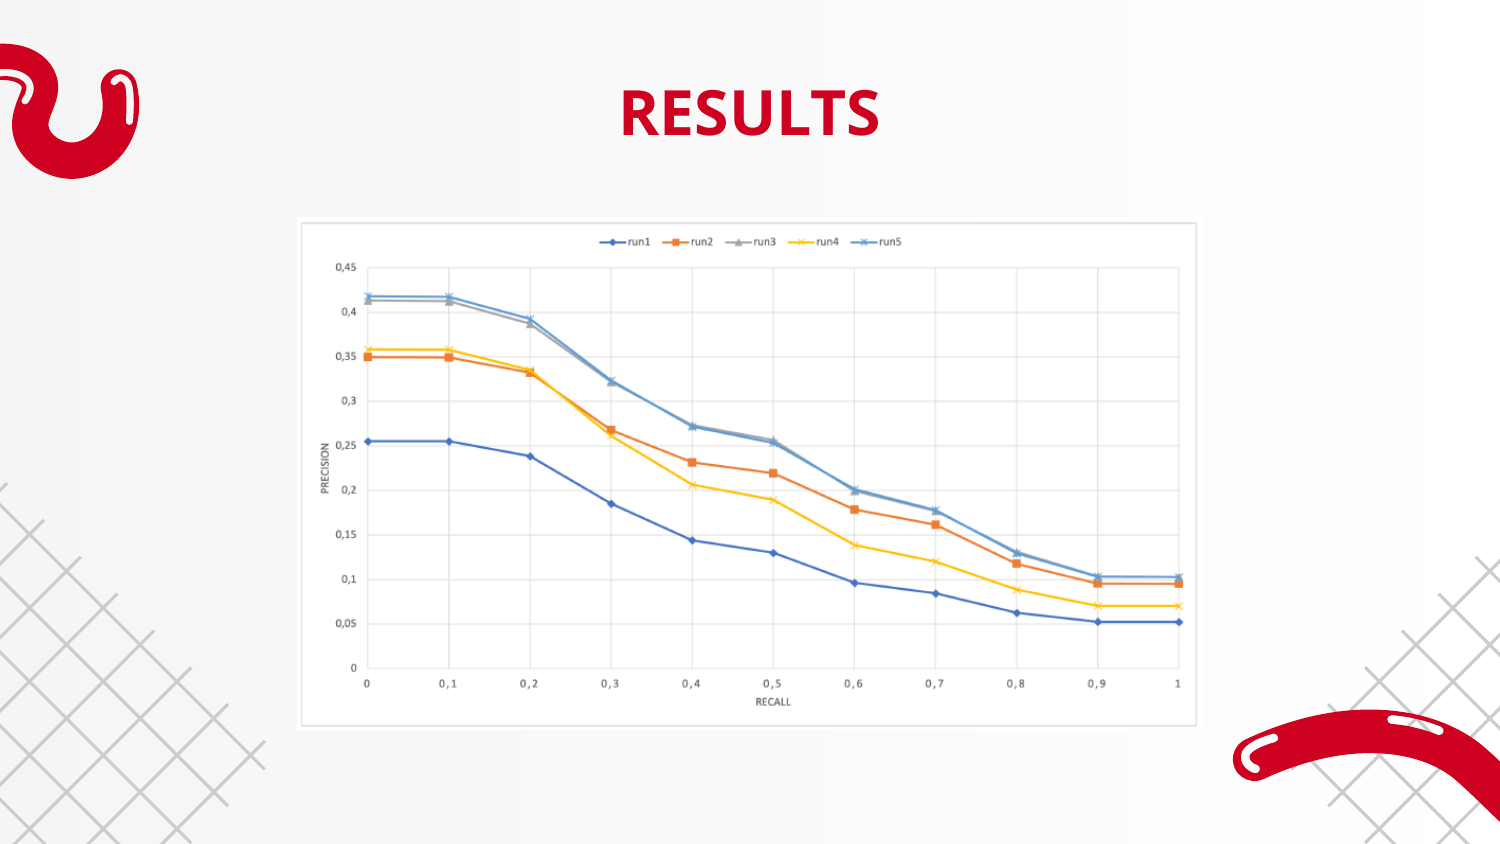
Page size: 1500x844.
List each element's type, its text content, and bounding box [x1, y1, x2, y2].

list [124, 172, 1376, 743]
picture [297, 217, 1203, 730]
title RESULTS [124, 63, 1376, 158]
